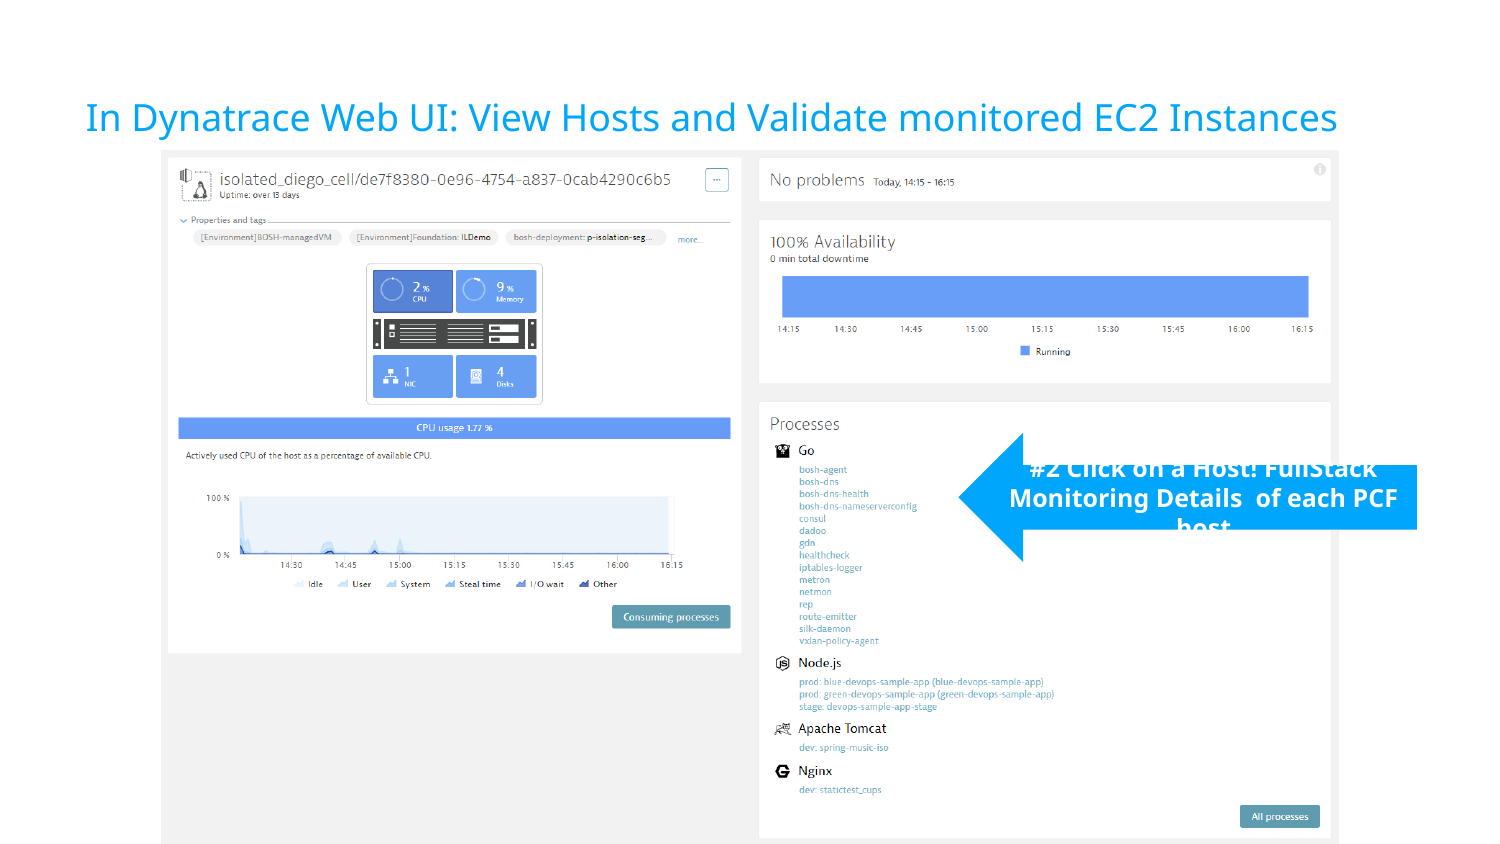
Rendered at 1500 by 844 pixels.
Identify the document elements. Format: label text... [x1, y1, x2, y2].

picture [1073, 491, 1081, 507]
picture [1304, 494, 1314, 507]
picture [1332, 489, 1339, 506]
picture [1034, 494, 1046, 507]
picture [1050, 494, 1061, 506]
picture [1159, 490, 1172, 506]
picture [1012, 490, 1029, 506]
picture [1289, 494, 1300, 507]
picture [161, 150, 1339, 844]
picture [1201, 494, 1212, 507]
picture [1272, 489, 1281, 506]
picture [1232, 494, 1241, 507]
picture [1135, 494, 1147, 512]
picture [1257, 494, 1269, 507]
picture [1084, 494, 1096, 507]
text_box #2 Click on a Host! FullStack Monitoring Details of each PCF host [1339, 463, 1418, 531]
picture [1319, 494, 1328, 507]
picture [1120, 494, 1131, 506]
picture [1190, 491, 1198, 507]
picture [1176, 494, 1187, 507]
title In Dynatrace Web UI: View Hosts and Validate monitored EC2 Instances [85, 70, 1412, 153]
